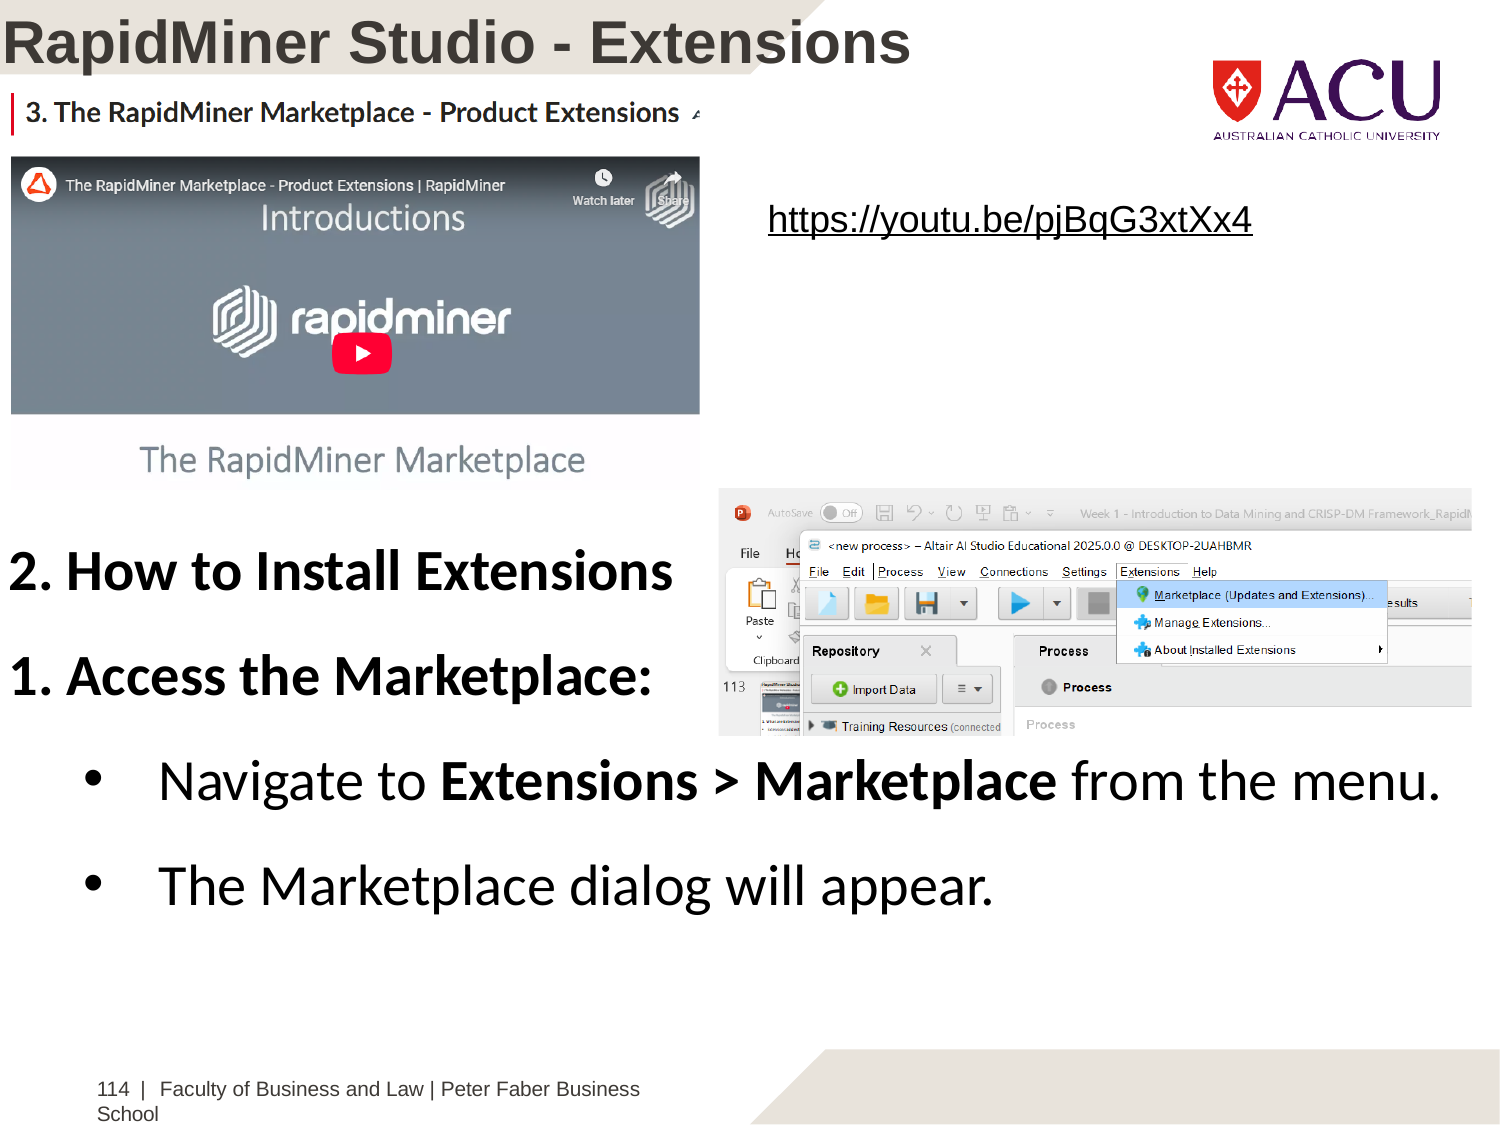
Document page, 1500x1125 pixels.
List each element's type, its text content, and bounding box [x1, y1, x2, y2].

picture [718, 488, 1472, 736]
picture [1390, 59, 1440, 140]
text_box https://youtu.be/pjBqG3xtXx4 [752, 187, 1443, 248]
slide_number 114 | Faculty of Business and Law | Peter Faber Business School [90, 1075, 703, 1125]
text_box 2. How to Install Extensions Access the Marketplace: Navigate to Extensions > Marketplace from the menu. The Marketplace dialog will appear. [0, 489, 1494, 925]
picture [0, 76, 701, 520]
title RapidMiner Studio - Extensions [0, 1, 1390, 192]
